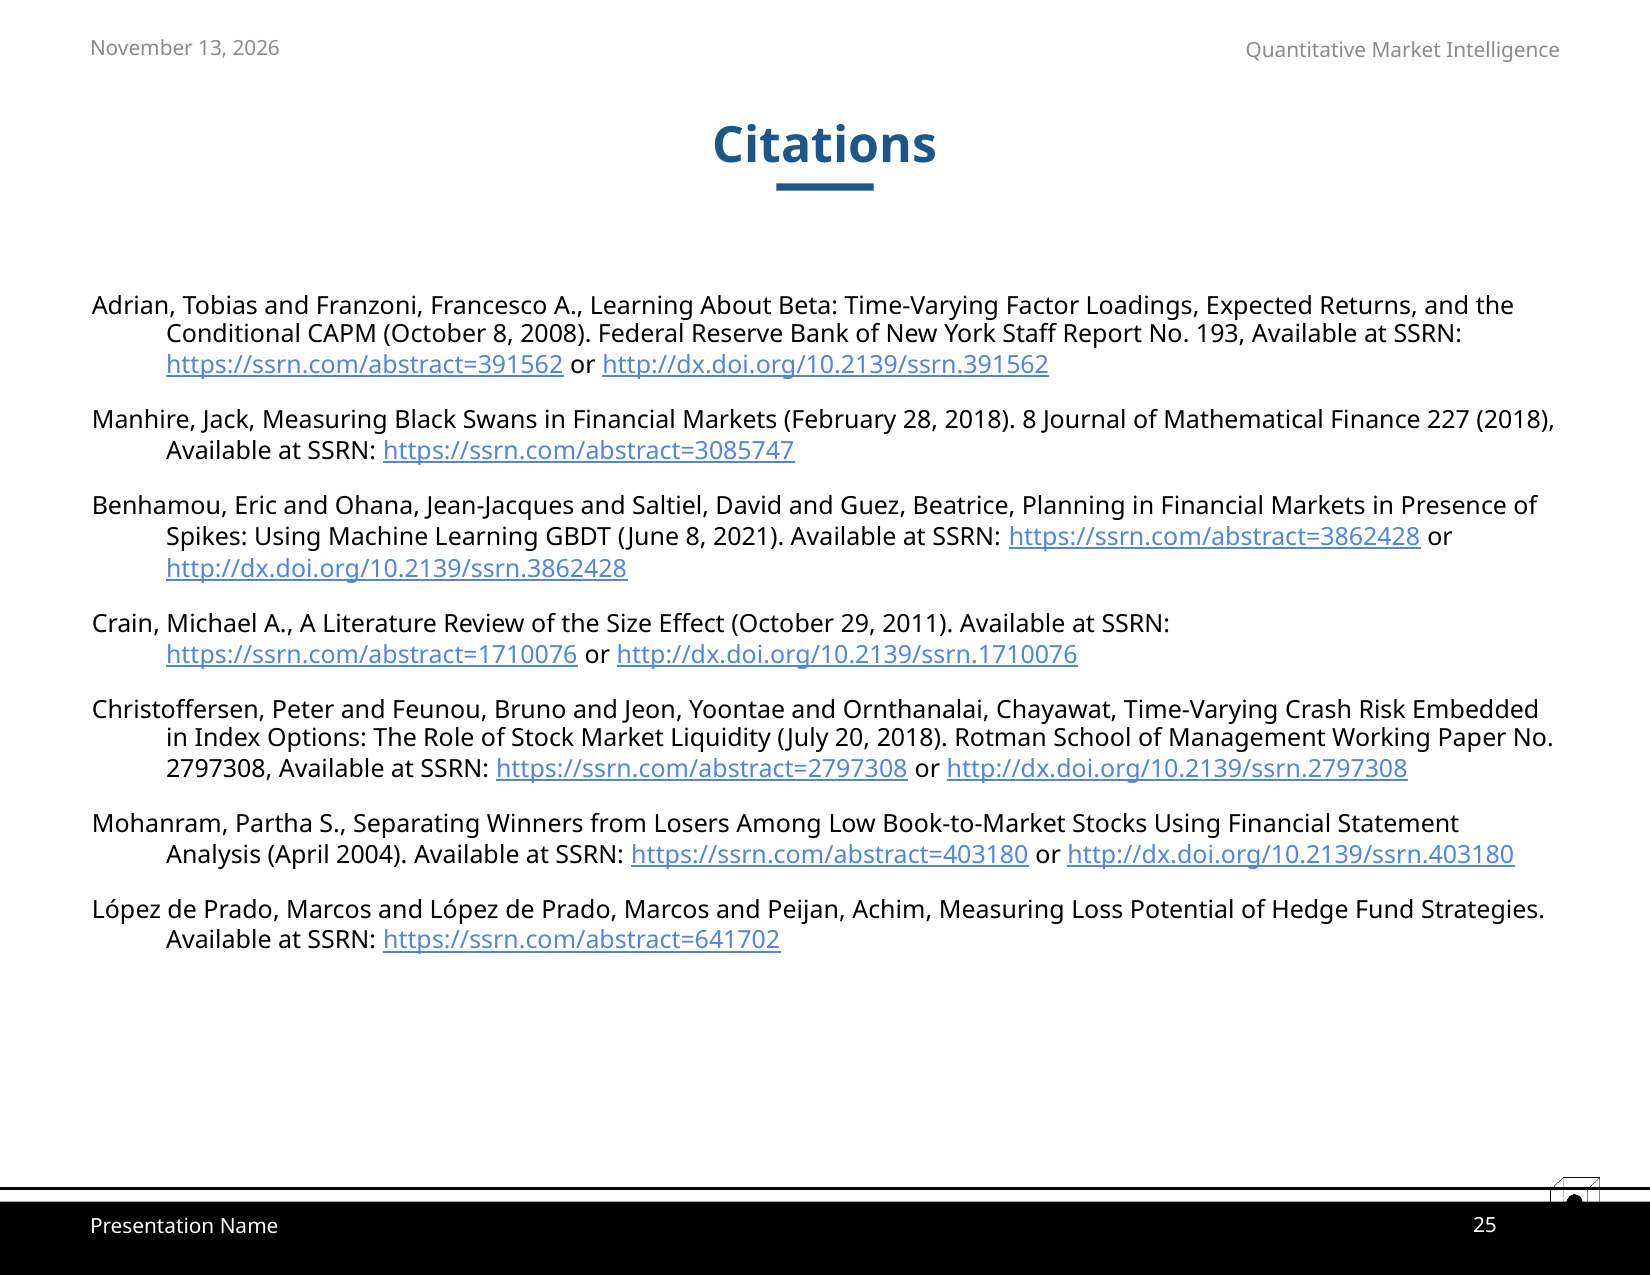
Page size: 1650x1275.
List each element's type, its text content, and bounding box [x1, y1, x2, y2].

picture [1525, 1152, 1625, 1251]
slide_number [75, 26, 447, 71]
slide_number 25 [1140, 1209, 1512, 1242]
list Adrian, Tobias and Franzoni, Francesco A., Learning About Beta: Time-Varying Factor Loadings, Expected Returns, and the Conditional CAPM (October 8, 2008). Federal Reserve Bank of New York Staff Report No. 193, Available at SSRN: https://ssrn.com/abstract=391562 or http://dx.doi.org/10.2139/ssrn.391562 Manhire, Jack, Measuring Black Swans in Financial Markets (February 28, 2018). 8 Journal of Mathematical Finance 227 (2018), Available at SSRN: https://ssrn.com/abstract=3085747 Benhamou, Eric and Ohana, Jean-Jacques and Saltiel, David and Guez, Beatrice, Planning in Financial Markets in Presence of Spikes: Using Machine Learning GBDT (June 8, 2021). Available at SSRN: https://ssrn.com/abstract=3862428 or http://dx.doi.org/10.2139/ssrn.3862428 Crain, Michael A., A Literature Review of the Size Effect (October 29, 2011). Available at SSRN: https://ssrn.com/abstract=1710076 or http://dx.doi.org/10.2139/ssrn.1710076 Christoffersen, Peter and Feunou, Bruno and Jeon, Yoontae and Ornthanalai, Chayawat, Time-Varying Crash Risk Embedded in Index Options: The Role of Stock Market Liquidity (July 20, 2018). Rotman School of Management Working Paper No. 2797308, Available at SSRN: https://ssrn.com/abstract=2797308 or http://dx.doi.org/10.2139/ssrn.2797308 Mohanram, Partha S., Separating Winners from Losers Among Low Book-to-Market Stocks Using Financial Statement Analysis (April 2004). Available at SSRN: https://ssrn.com/abstract=403180 or http://dx.doi.org/10.2139/ssrn.403180 López de Prado, Marcos and López de Prado, Marcos and Peijan, Achim, Measuring Loss Potential of Hedge Fund Strategies. Available at SSRN: https://ssrn.com/abstract=641702 [75, 284, 1575, 1057]
title Citations [75, 103, 1575, 190]
